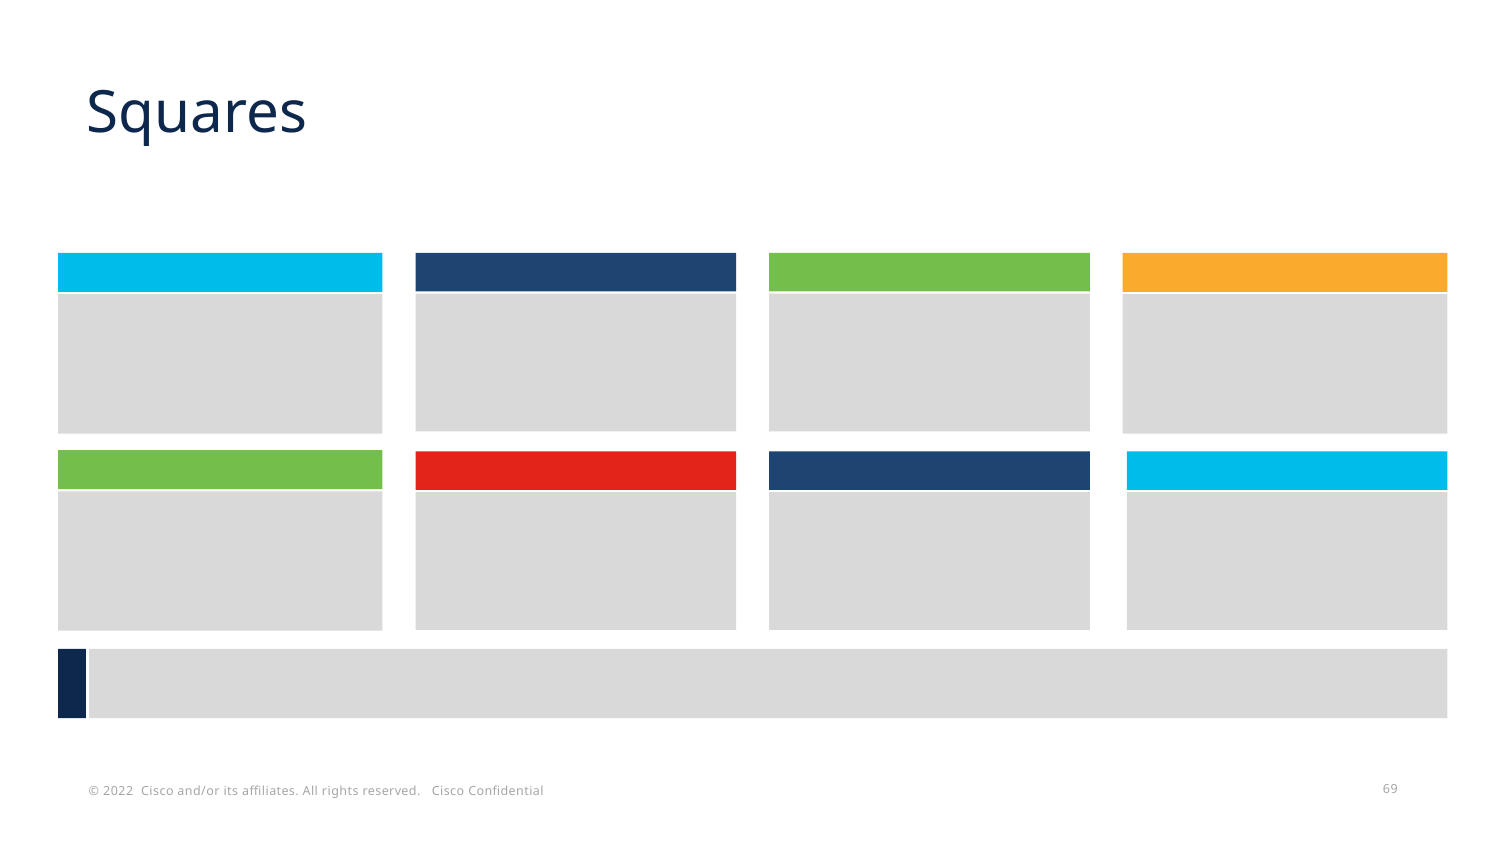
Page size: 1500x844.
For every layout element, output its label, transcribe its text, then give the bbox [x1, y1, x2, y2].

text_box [768, 451, 1091, 631]
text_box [57, 449, 383, 631]
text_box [415, 451, 737, 631]
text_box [768, 252, 1091, 432]
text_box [1122, 252, 1448, 434]
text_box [57, 252, 383, 434]
title Squares [71, 55, 1441, 176]
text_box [1126, 451, 1448, 631]
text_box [57, 648, 1448, 719]
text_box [415, 252, 737, 432]
